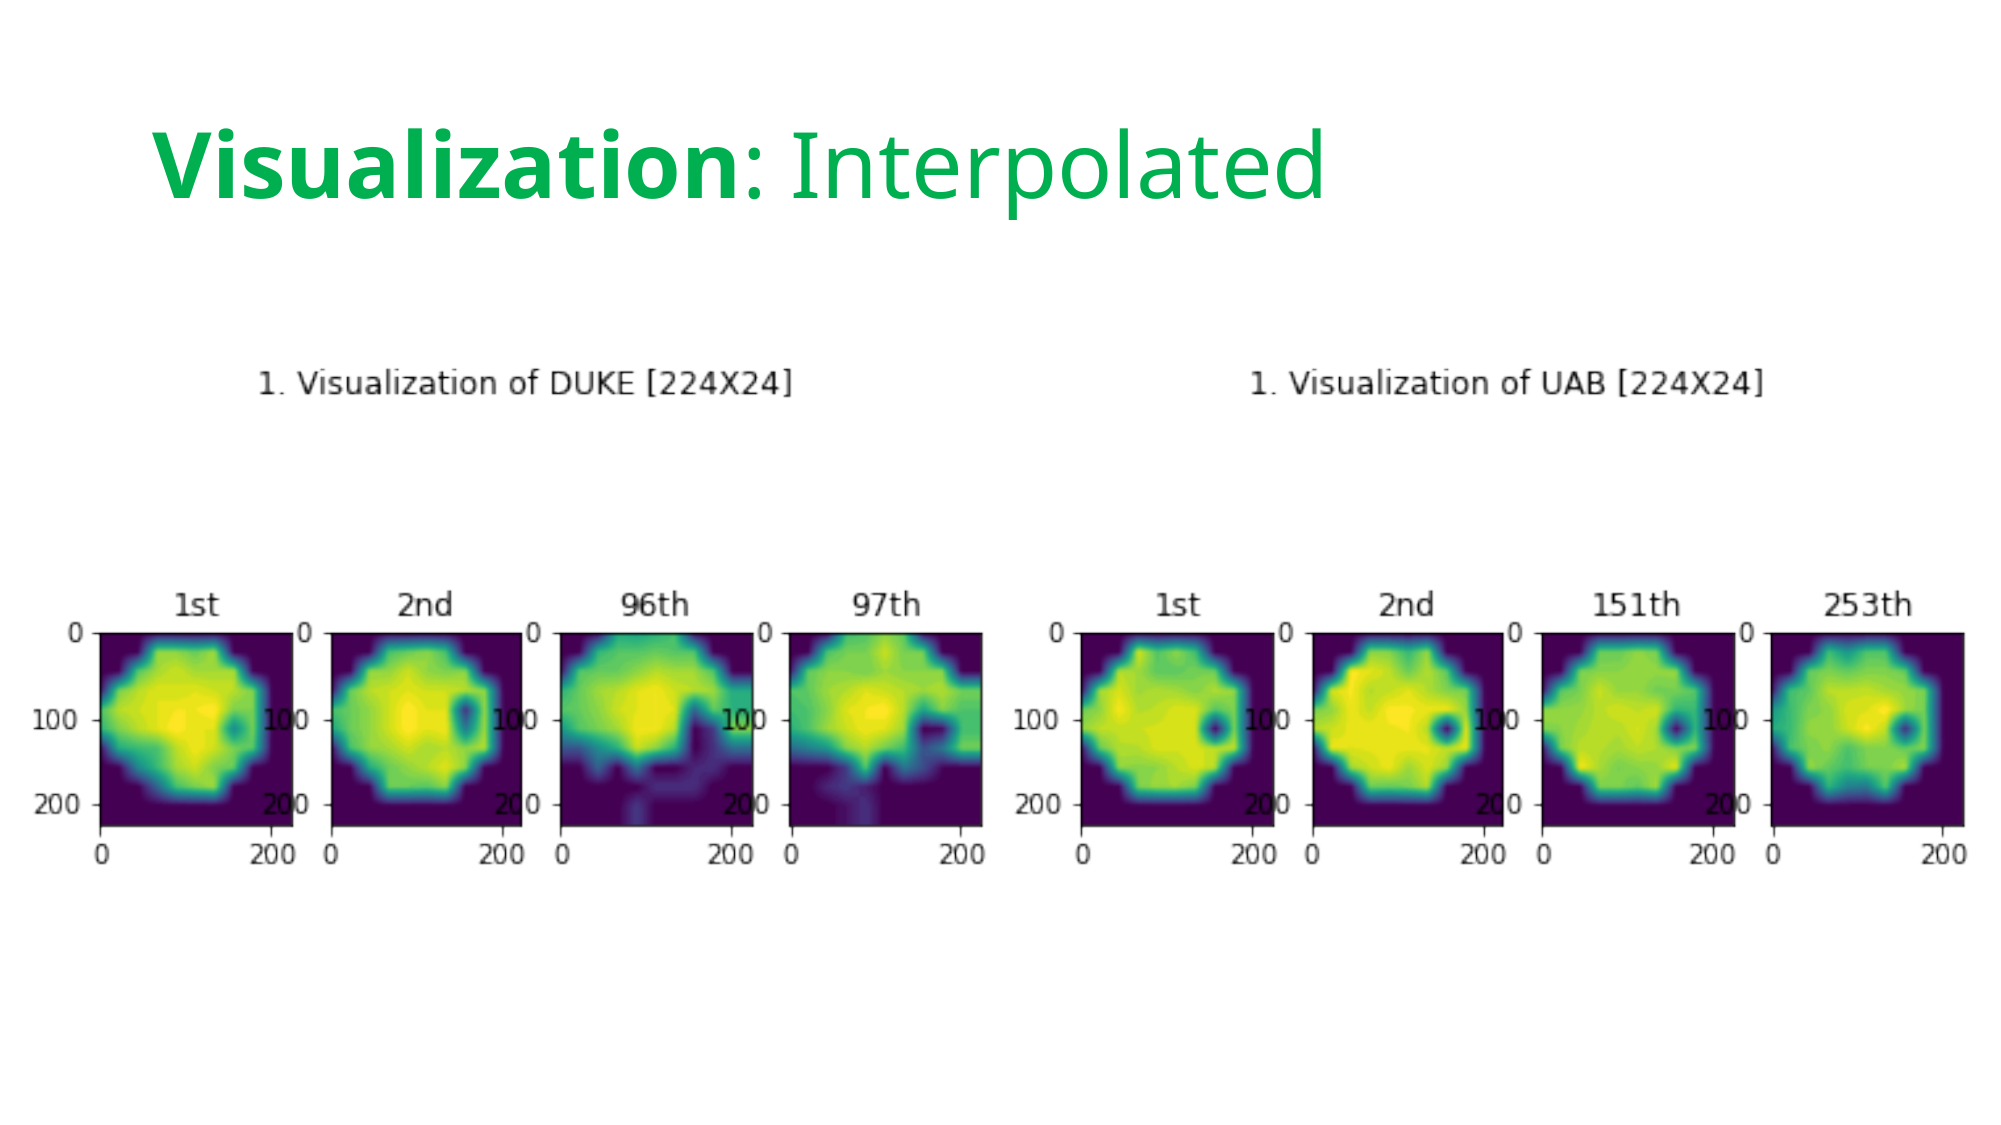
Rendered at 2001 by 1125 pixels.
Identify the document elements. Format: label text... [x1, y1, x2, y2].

picture [13, 348, 1987, 889]
title Visualization: Interpolated [137, 59, 1863, 278]
